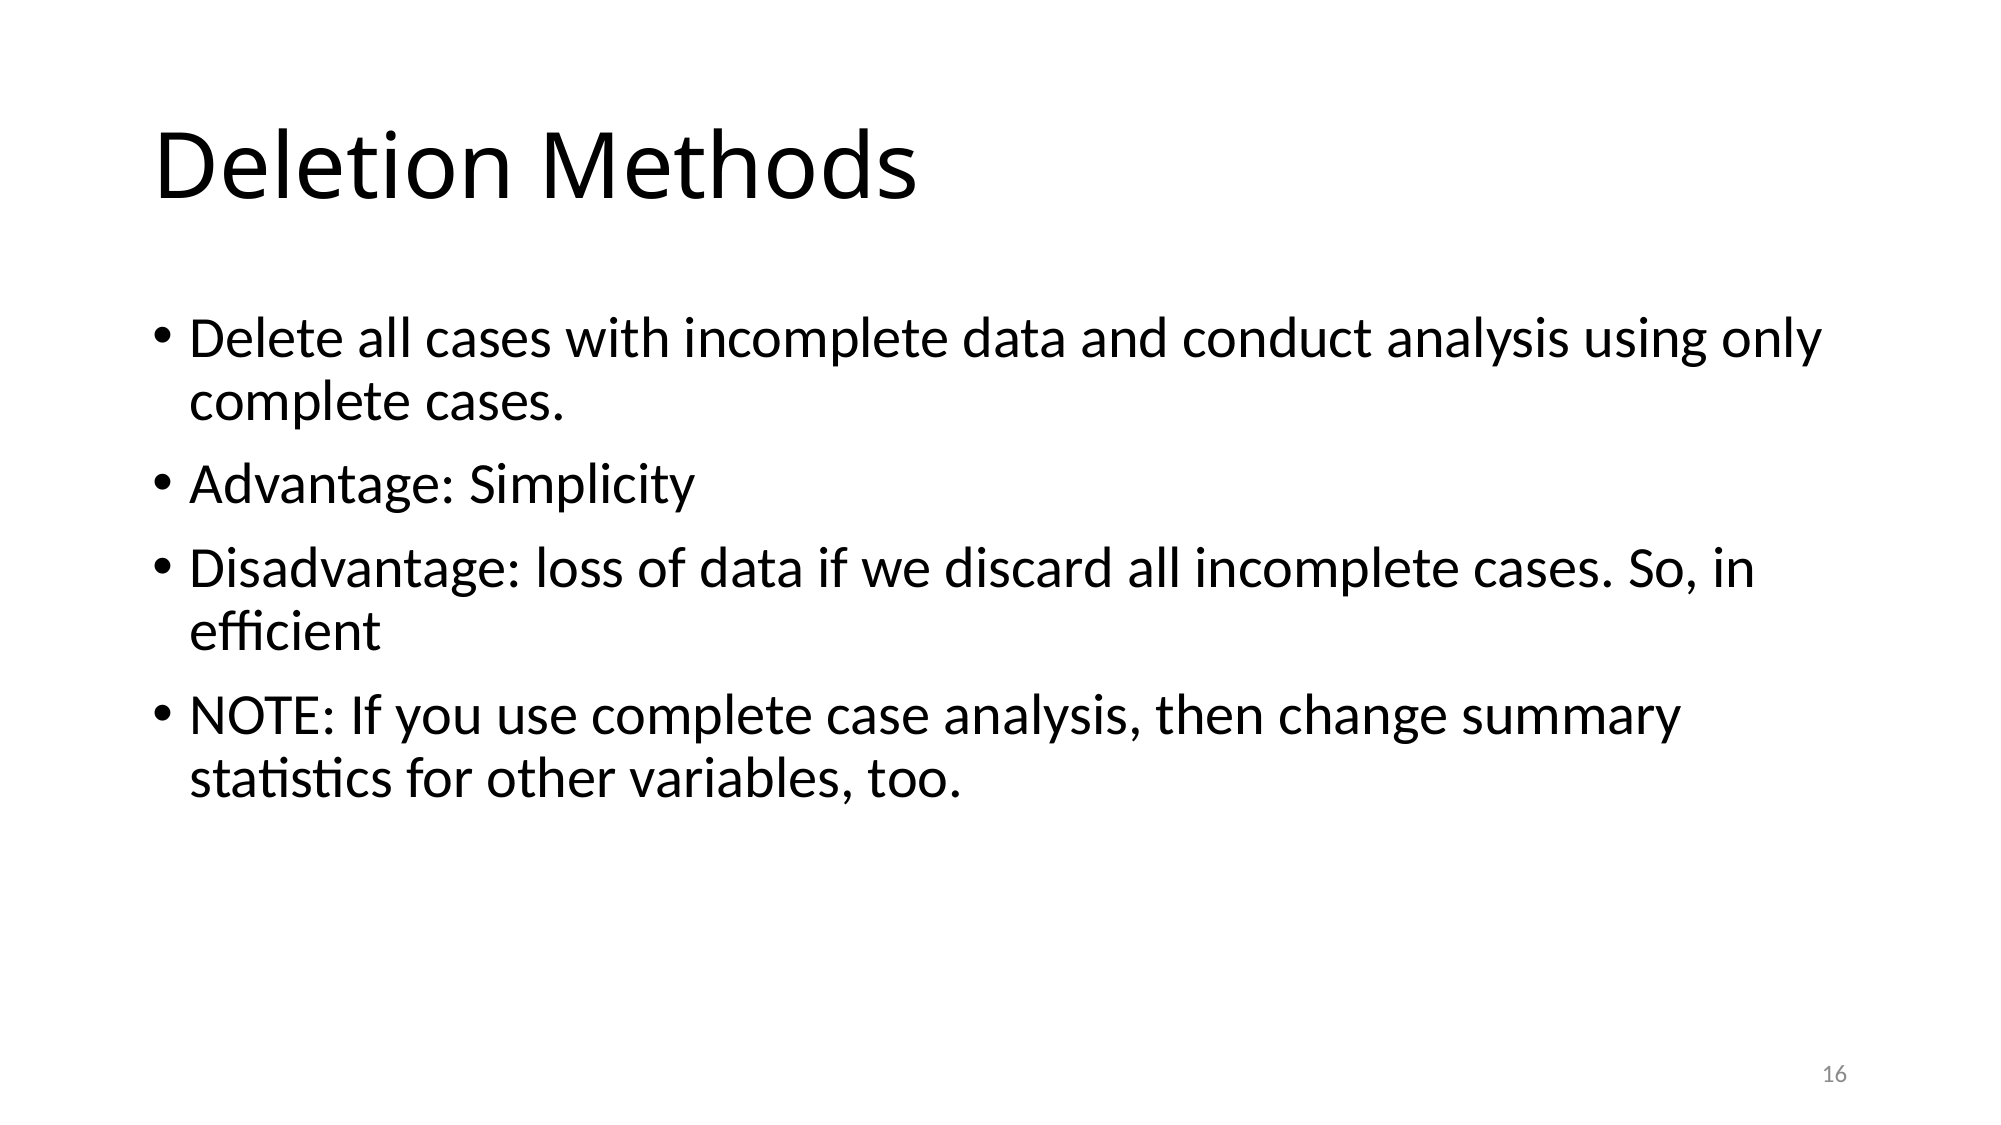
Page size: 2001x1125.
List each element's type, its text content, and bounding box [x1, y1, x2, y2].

title Deletion Methods [137, 59, 1863, 278]
list Delete all cases with incomplete data and conduct analysis using only complete cases. Advantage: Simplicity Disadvantage: loss of data if we discard all incomplete cases. So, in efficient NOTE: If you use complete case analysis, then change summary statistics for other variables, too. [137, 299, 1863, 1014]
slide_number 16 [1412, 1042, 1863, 1103]
